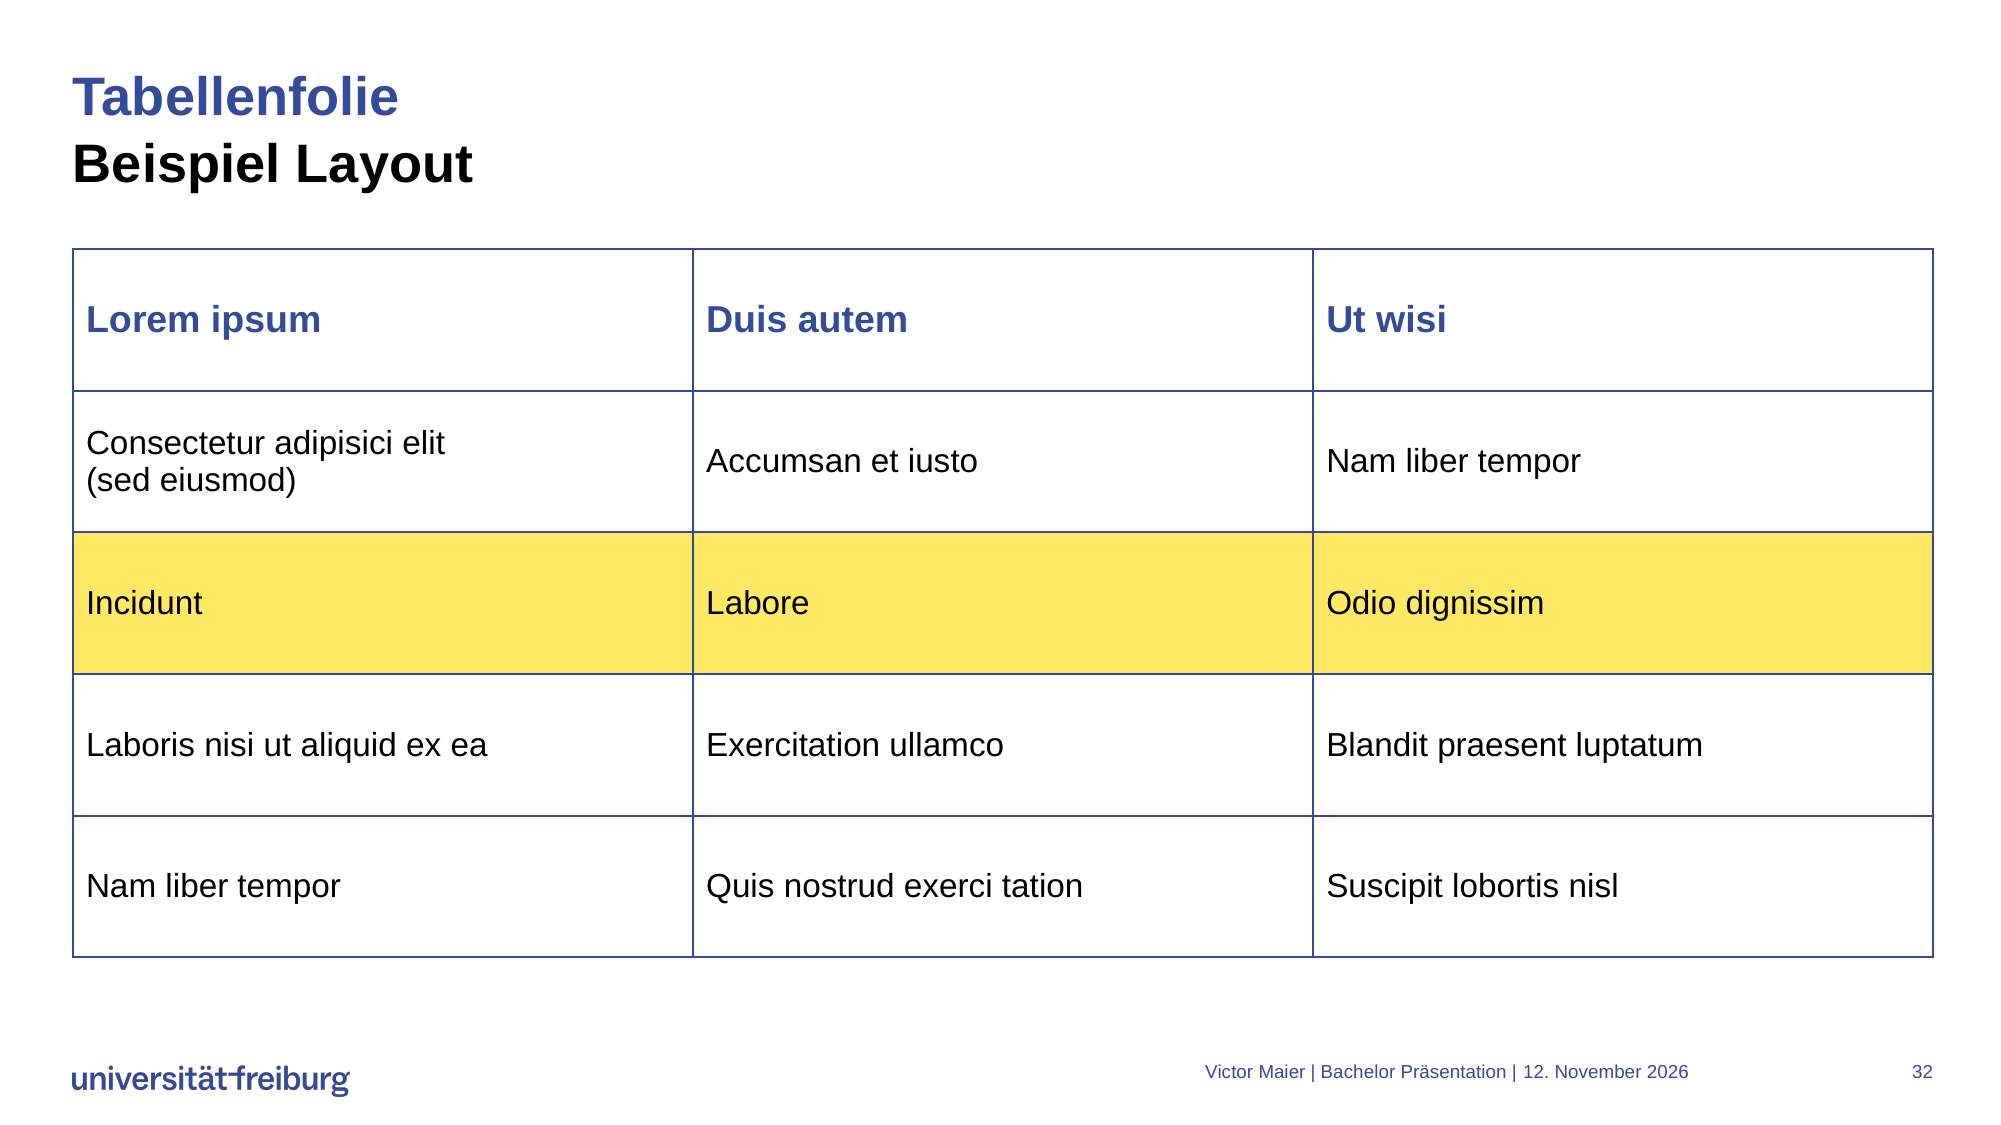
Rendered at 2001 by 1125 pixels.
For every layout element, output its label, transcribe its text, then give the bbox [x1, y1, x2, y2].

footer Victor Maier | Bachelor Präsentation | [488, 1060, 1517, 1090]
table_cell Odio dignissim [1314, 533, 1932, 673]
table_cell Blandit praesent luptatum [1314, 675, 1932, 815]
table_cell Exercitation ullamco [694, 675, 1312, 815]
table_cell Nam liber tempor [74, 817, 692, 956]
table_header Lorem ipsum [74, 250, 692, 390]
table_cell Accumsan et iusto [694, 392, 1312, 531]
table_cell Consectetur adipisici elit (sed eiusmod) [74, 392, 692, 531]
table_cell Incidunt [74, 533, 692, 673]
table_cell Suscipit lobortis nisl [1314, 817, 1932, 956]
table_cell Quis nostrud exerci tation [694, 817, 1312, 956]
slide_number 32 [1873, 1060, 1933, 1090]
table_header Ut wisi [1314, 250, 1932, 390]
title Tabellenfolie Beispiel Layout [72, 59, 1933, 219]
table_header Duis autem [694, 250, 1312, 390]
table_cell Labore [694, 533, 1312, 673]
slide_number 25. Oktober 2023 [1517, 1060, 1754, 1090]
picture [72, 1065, 351, 1097]
table_cell Nam liber tempor [1314, 392, 1932, 531]
table_cell Laboris nisi ut aliquid ex ea [74, 675, 692, 815]
